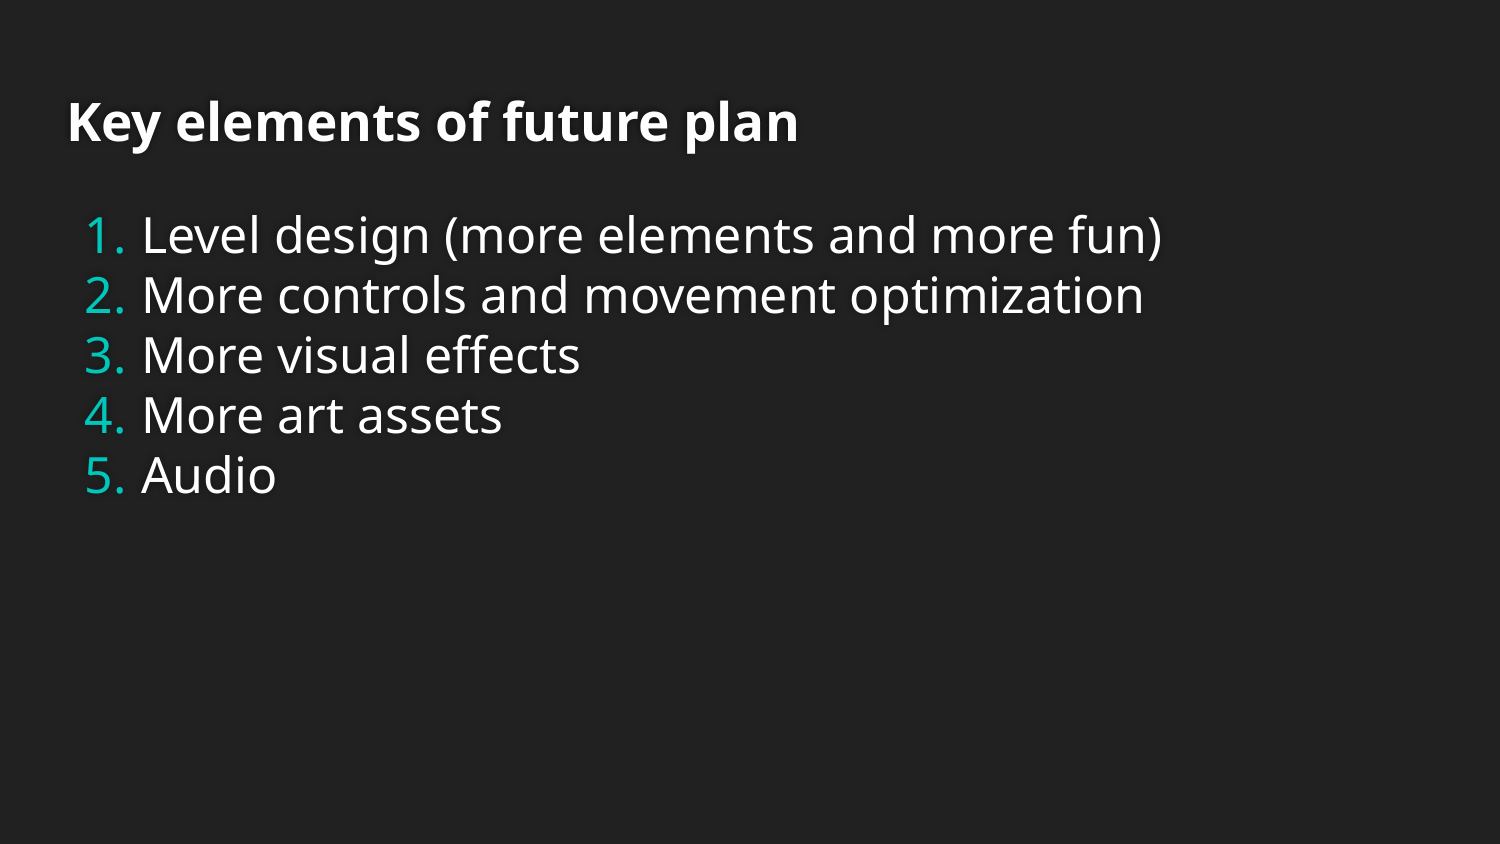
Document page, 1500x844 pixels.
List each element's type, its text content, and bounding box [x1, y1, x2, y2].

title Key elements of future plan [51, 72, 1449, 167]
list Level design (more elements and more fun) More controls and movement optimization More visual effects More art assets Audio [51, 189, 1449, 750]
